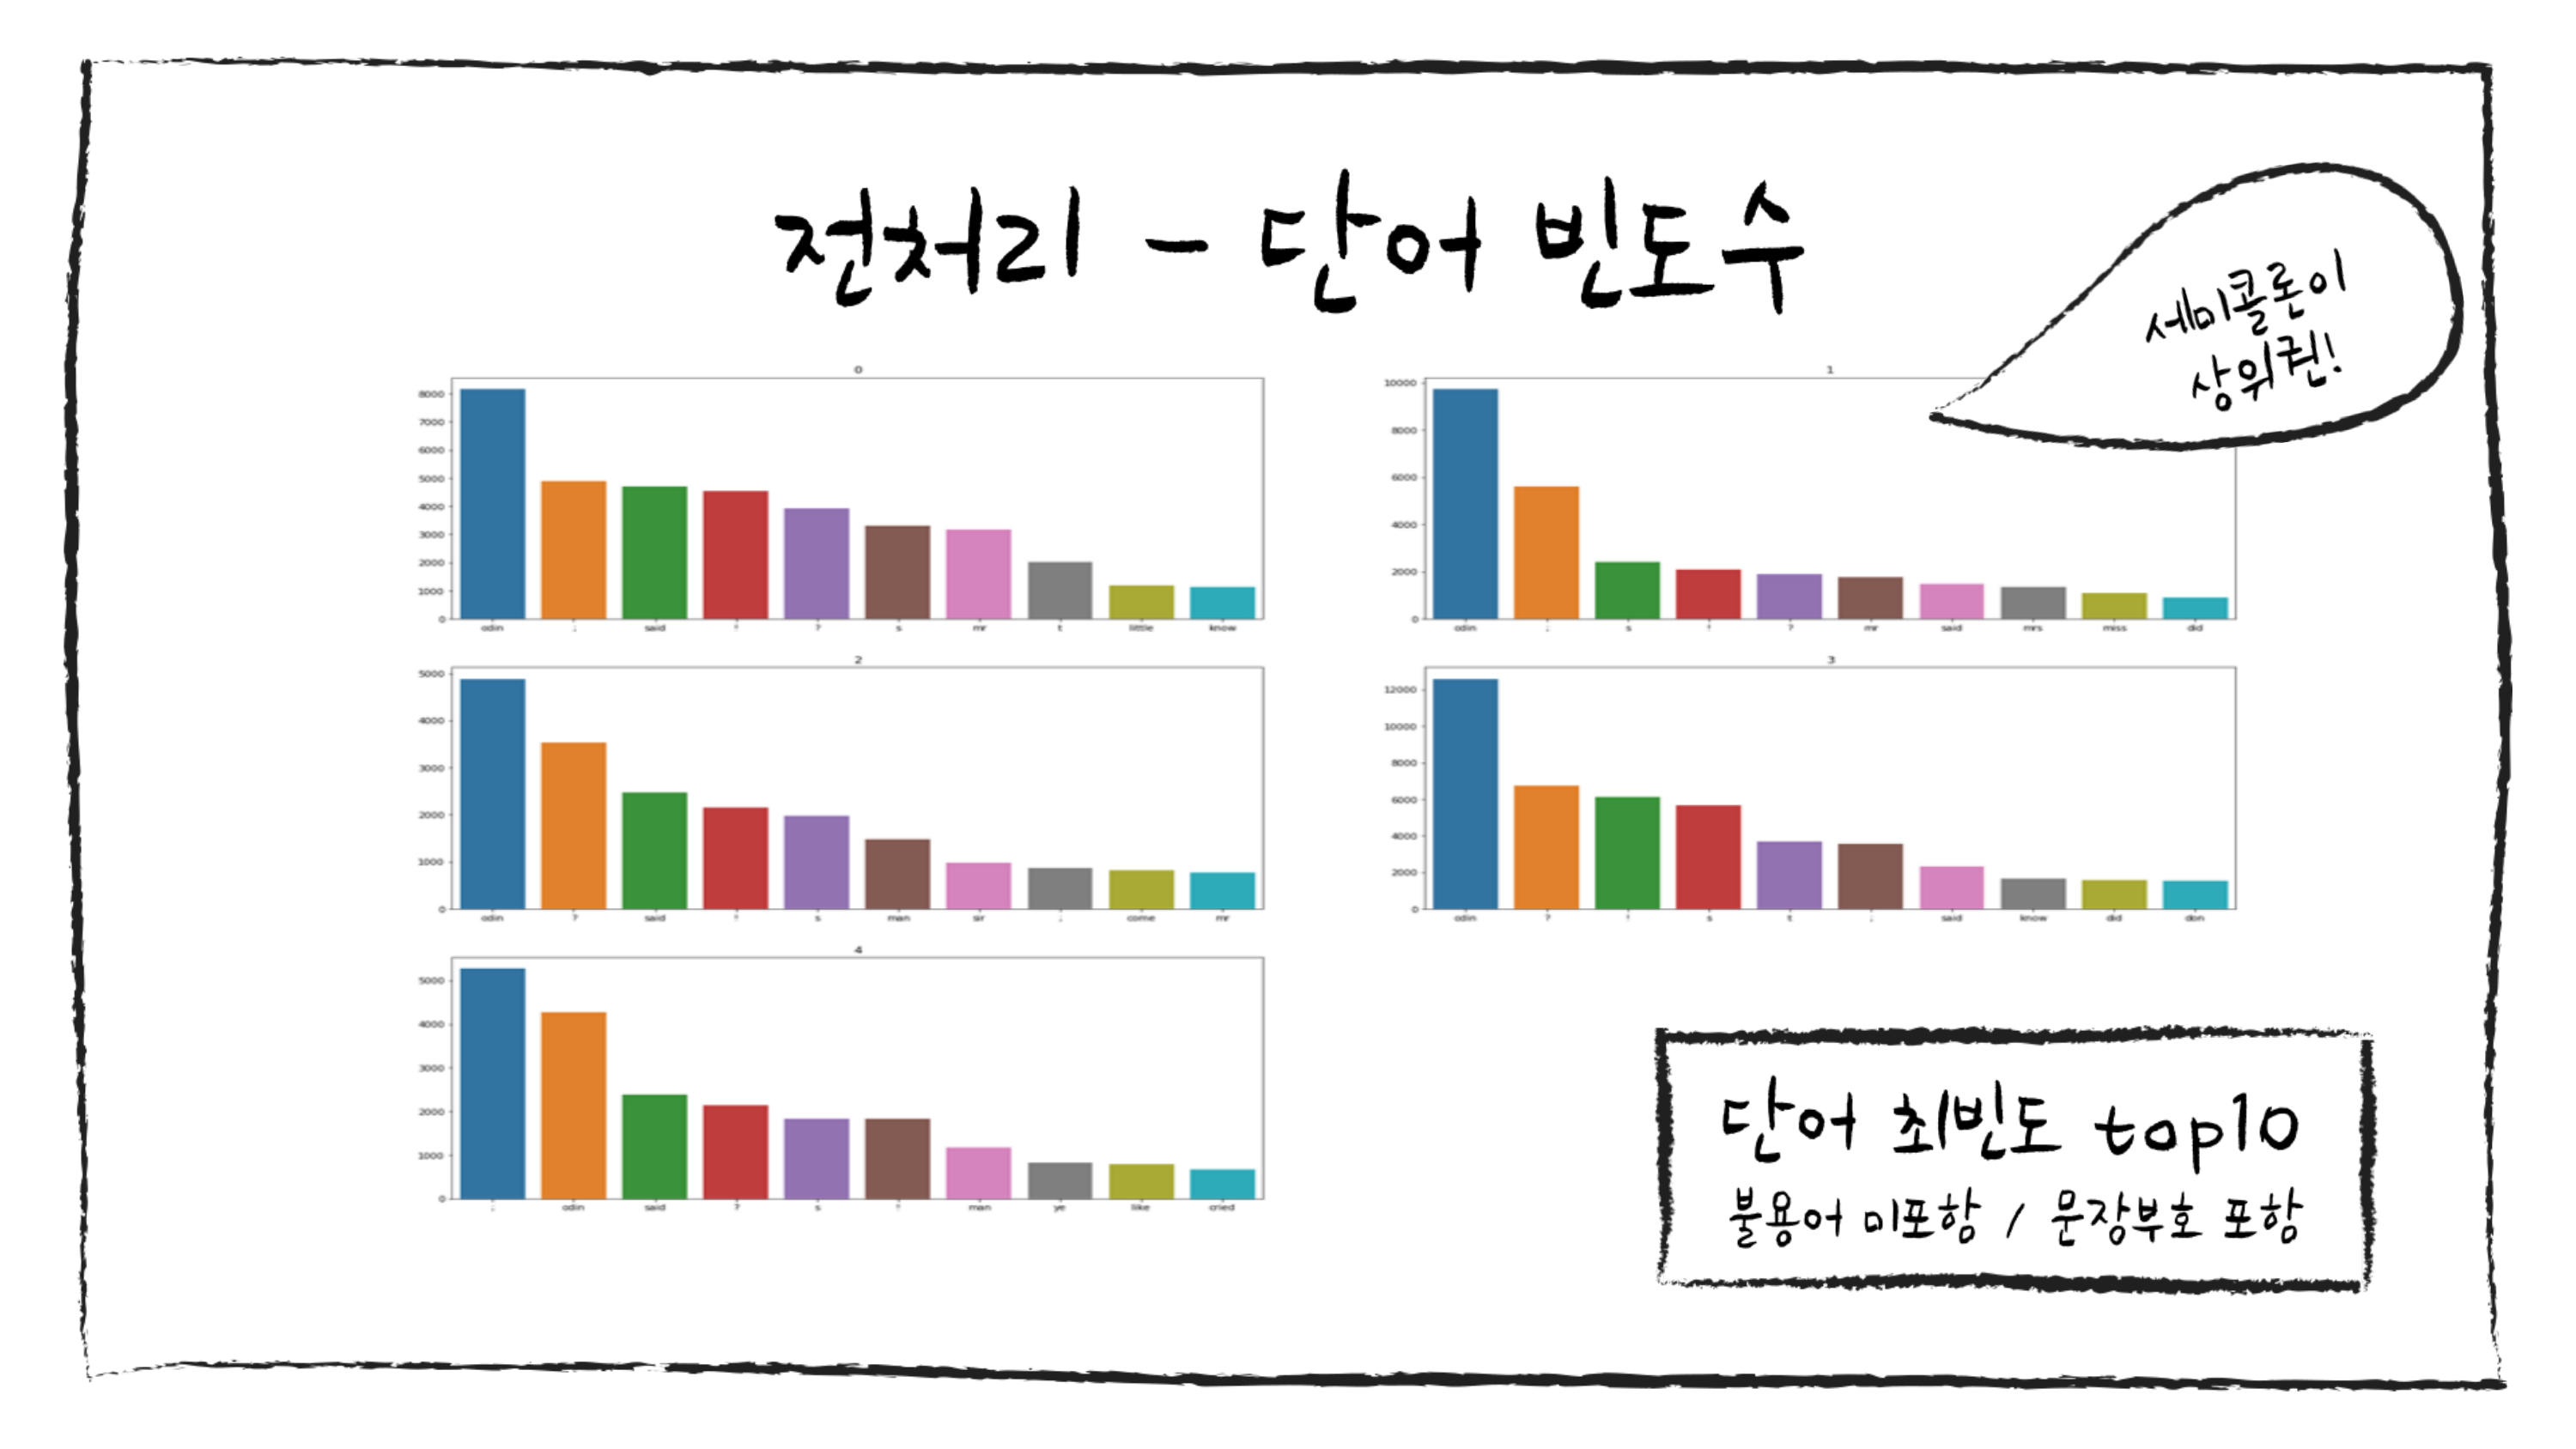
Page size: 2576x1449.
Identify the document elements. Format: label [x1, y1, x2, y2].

text_box [1900, 142, 2480, 491]
picture [603, 118, 1886, 392]
text_box [410, 361, 2242, 1217]
text_box [1653, 1024, 2379, 1296]
text_box [63, 56, 2513, 1392]
